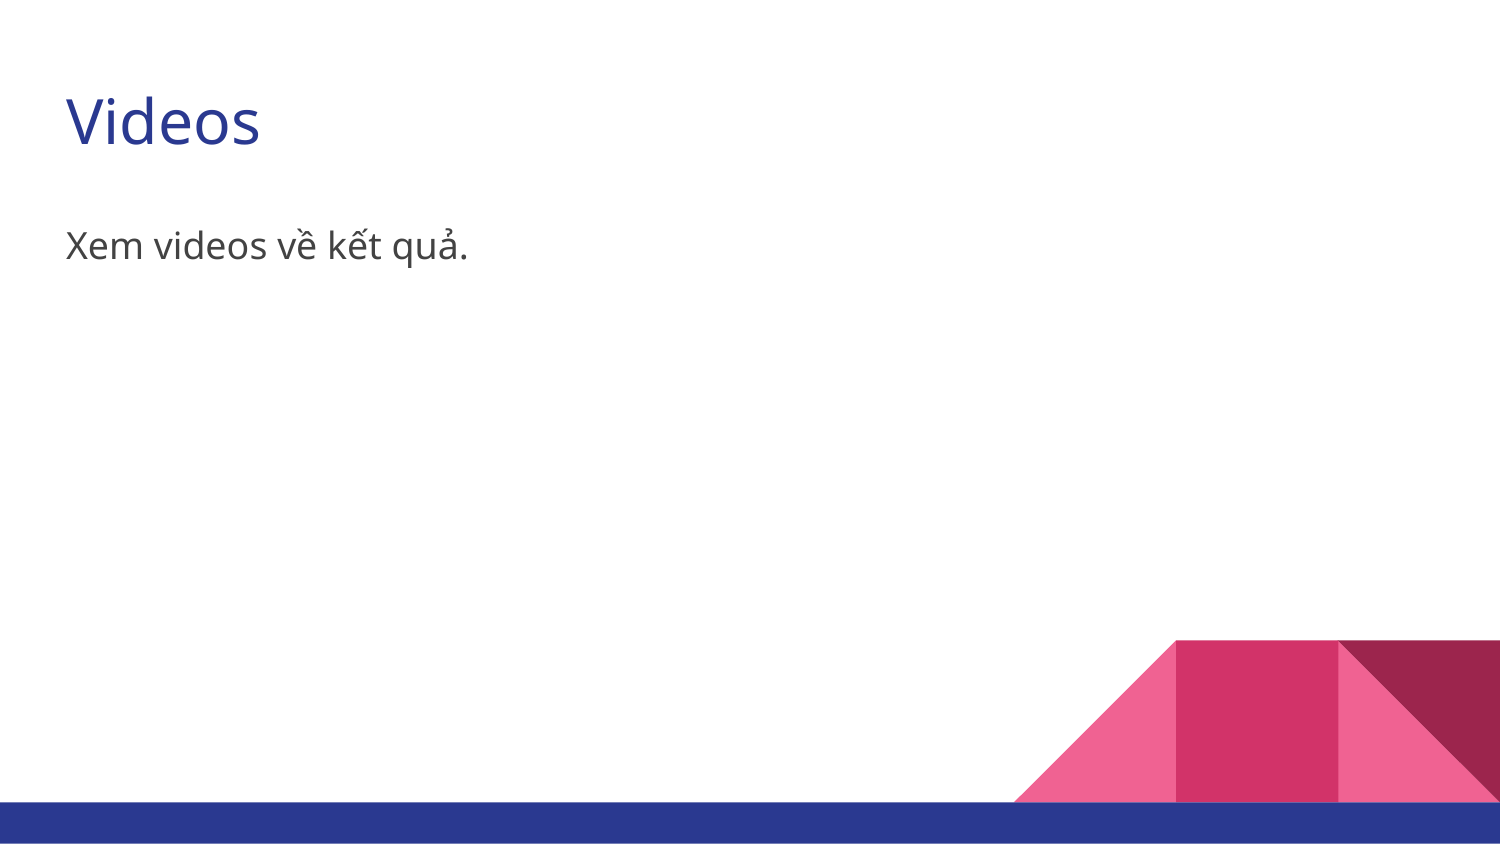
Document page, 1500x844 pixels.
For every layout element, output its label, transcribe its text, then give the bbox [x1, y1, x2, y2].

list Xem videos về kết quả. [51, 200, 1449, 748]
title Videos [51, 67, 1449, 167]
